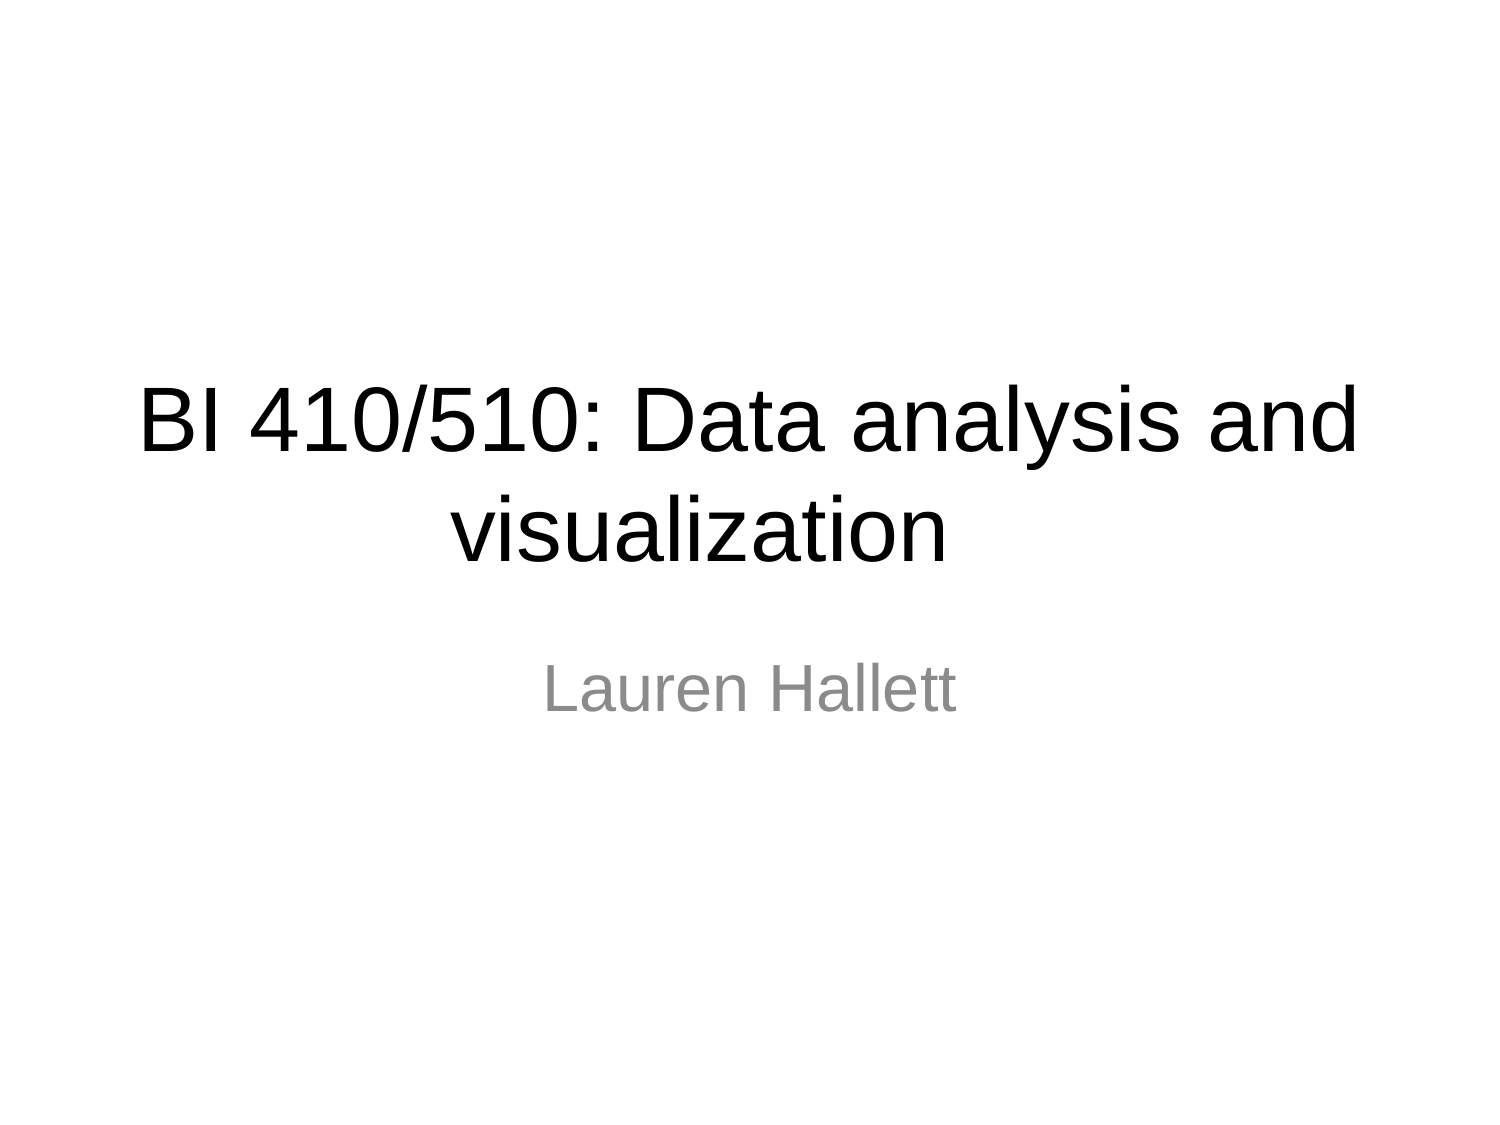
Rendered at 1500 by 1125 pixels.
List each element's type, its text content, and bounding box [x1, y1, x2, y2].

subtitle Lauren Hallett [225, 637, 1275, 925]
title BI 410/510: Data analysis and visualization [112, 349, 1388, 591]
